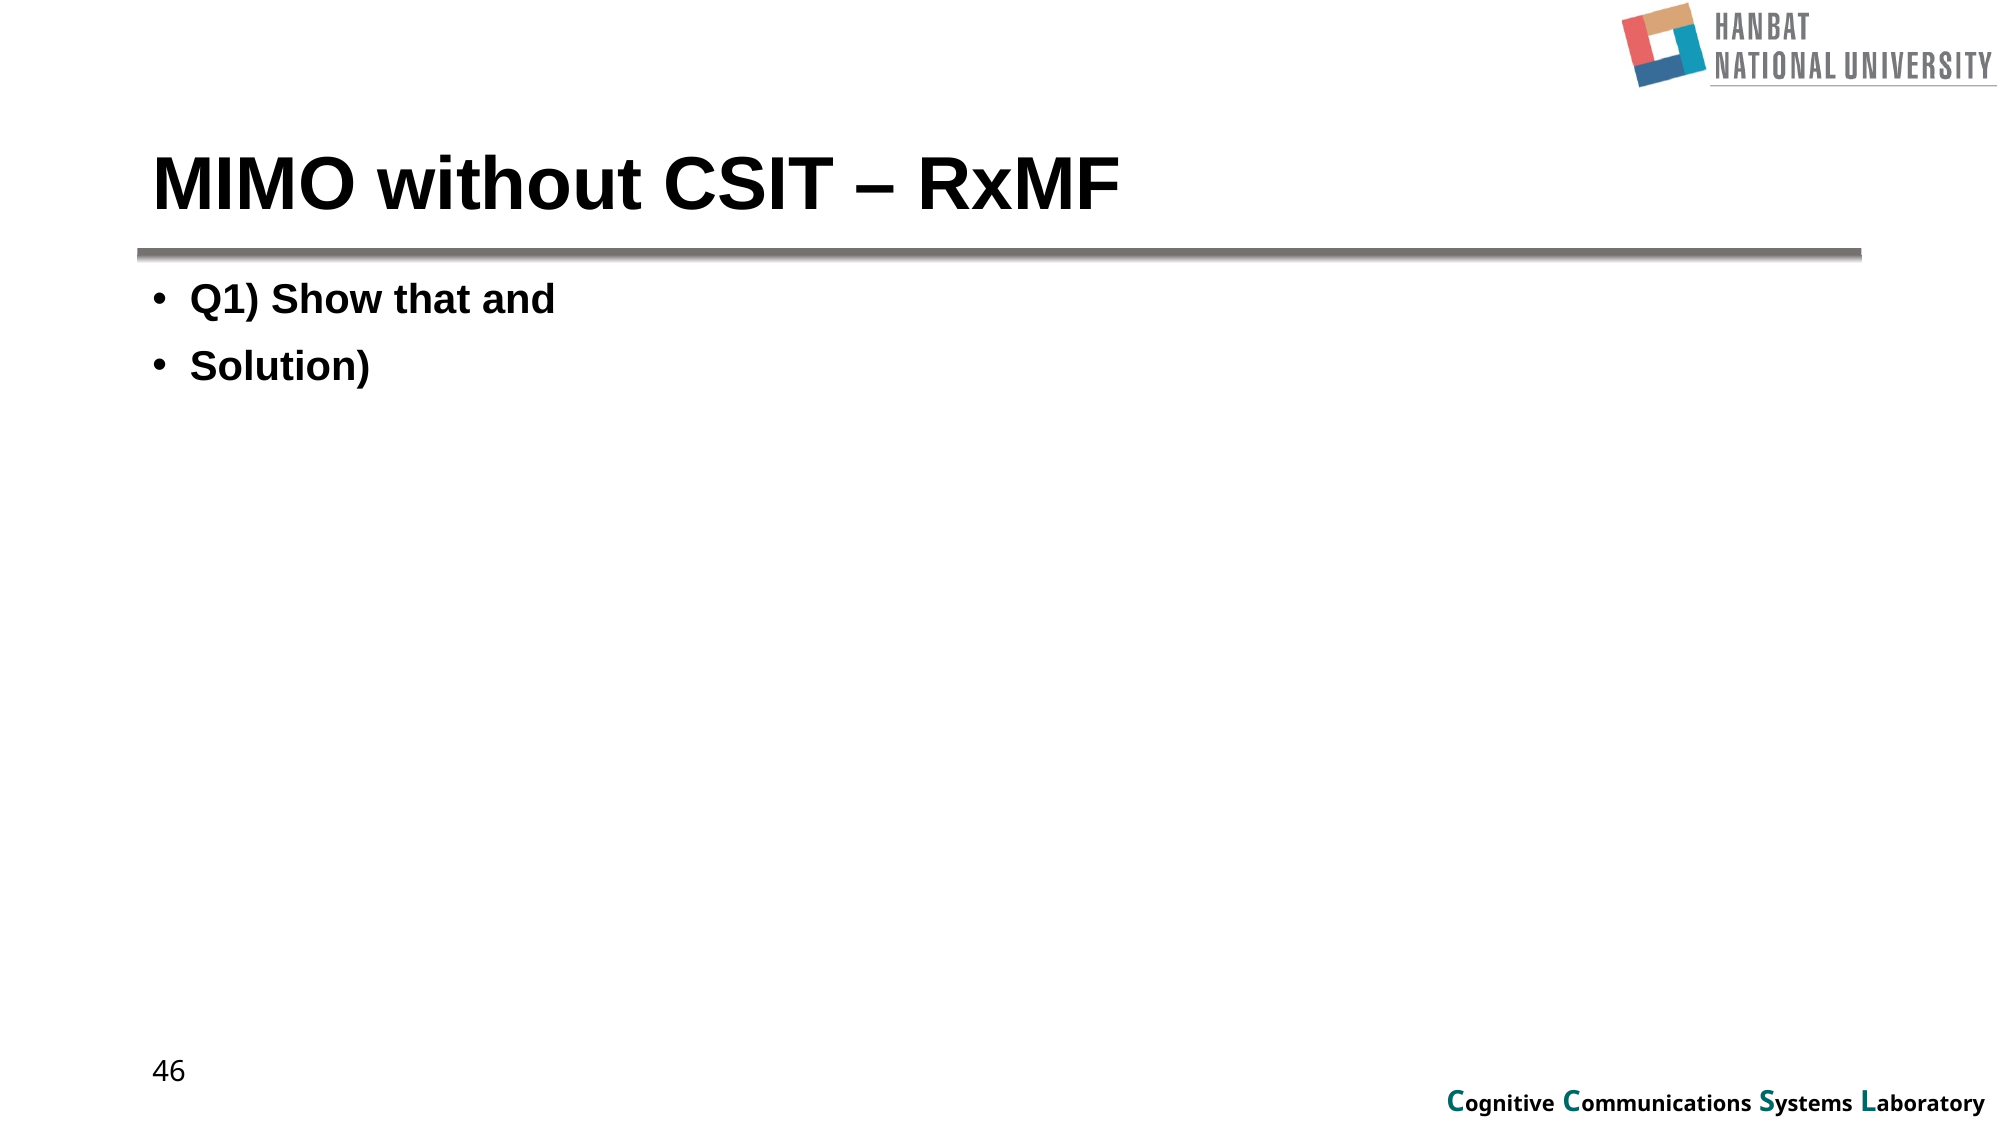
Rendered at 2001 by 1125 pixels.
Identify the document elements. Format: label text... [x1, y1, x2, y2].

picture [1621, 2, 1998, 90]
slide_number 46 [137, 1042, 357, 1103]
title MIMO without CSIT – RxMF [137, 129, 1863, 242]
